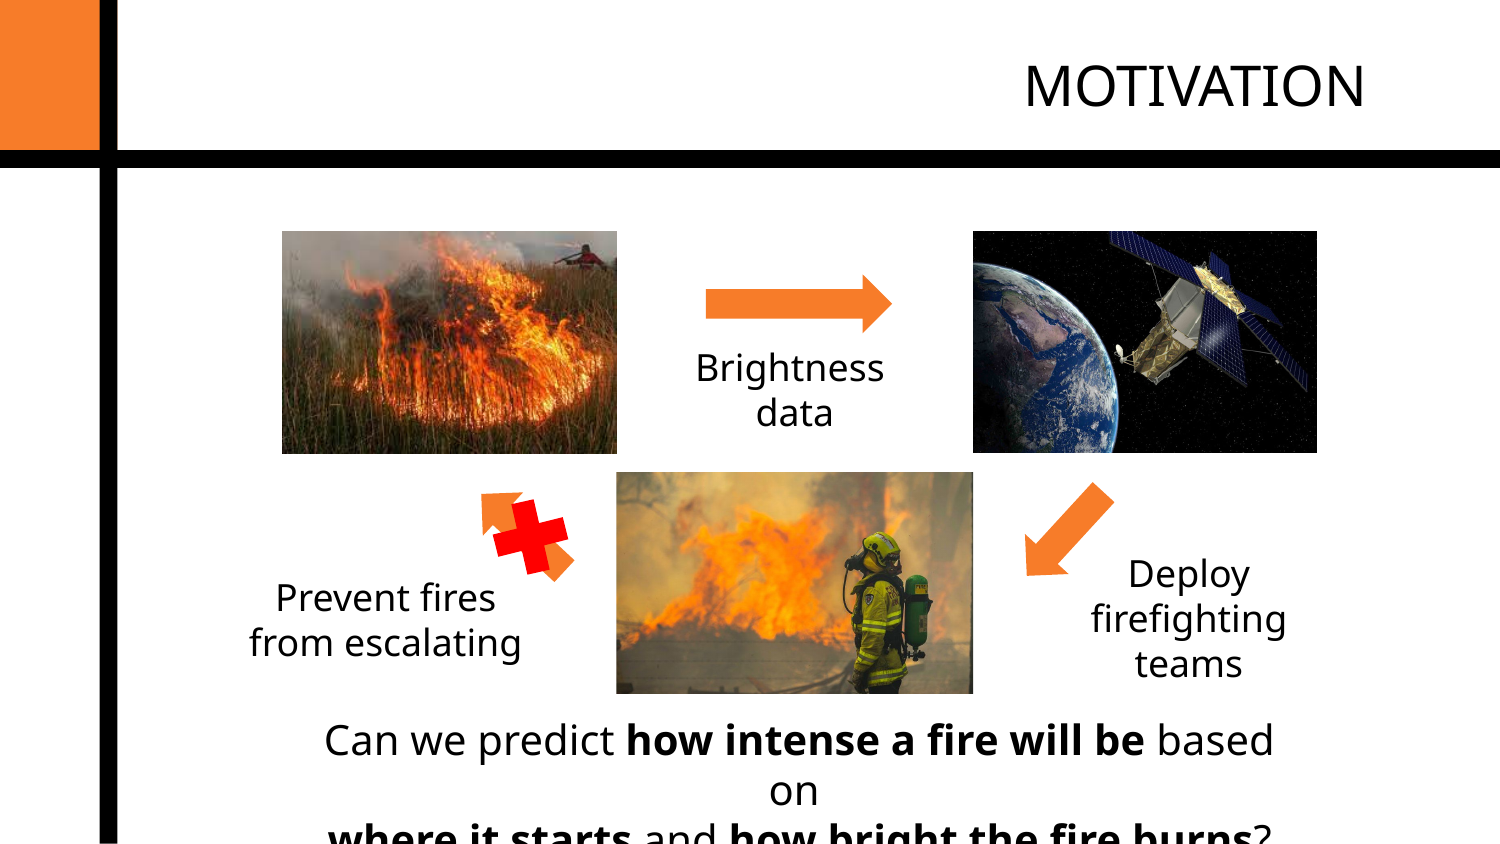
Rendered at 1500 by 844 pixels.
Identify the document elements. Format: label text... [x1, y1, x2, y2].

picture [616, 471, 974, 695]
text_box Can we predict how intense a fire will be based on where it starts and how bright the fire burns? [282, 706, 1316, 844]
picture [972, 230, 1317, 454]
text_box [1025, 476, 1353, 650]
text_box MOTIVATION [135, 63, 1383, 104]
picture [282, 230, 617, 454]
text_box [631, 273, 958, 444]
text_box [232, 487, 580, 673]
